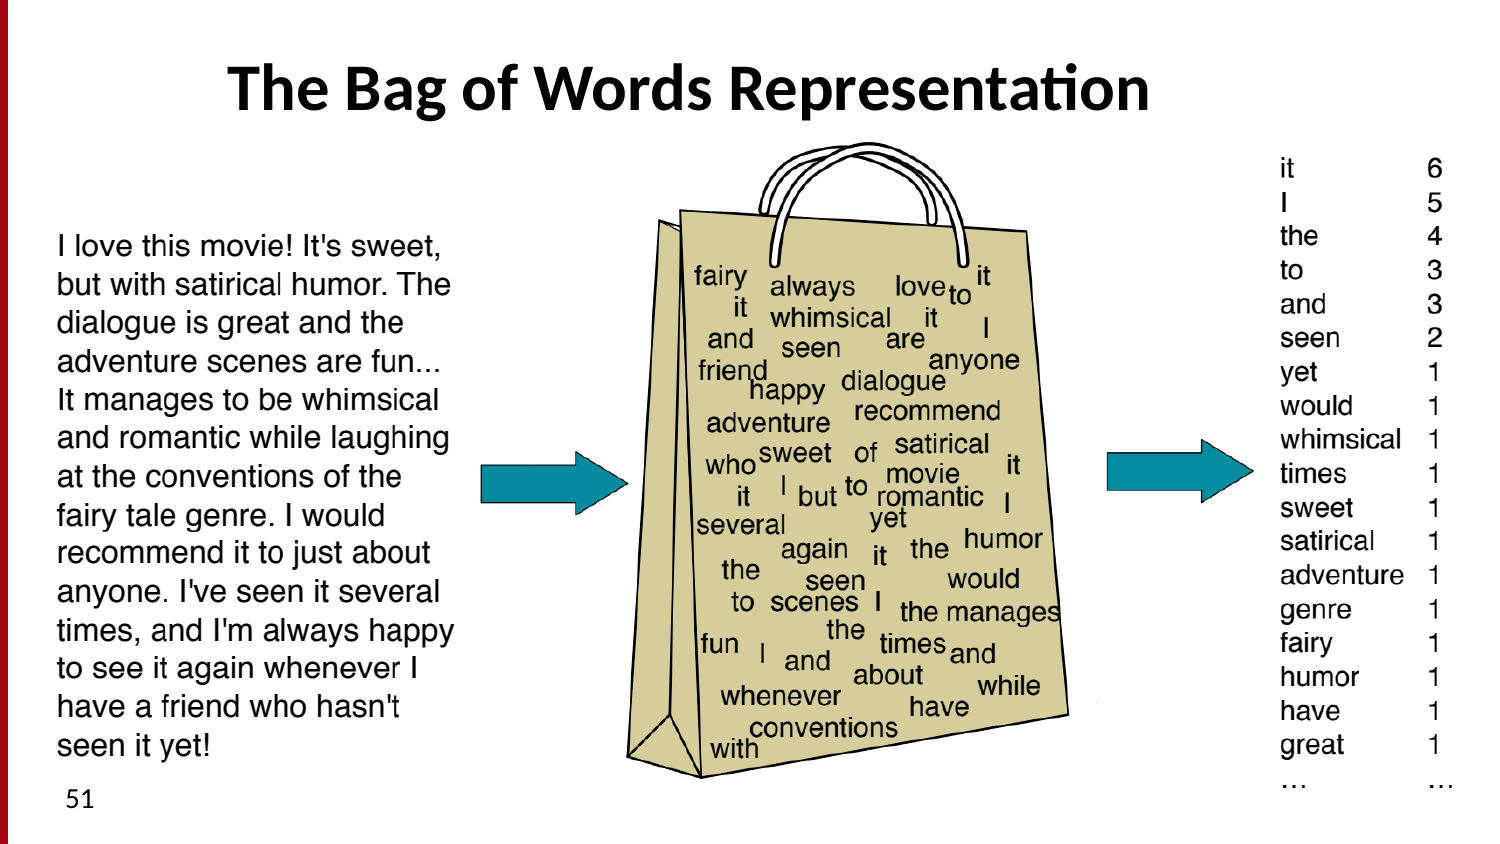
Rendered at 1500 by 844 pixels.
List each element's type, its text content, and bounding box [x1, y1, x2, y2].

picture [49, 109, 460, 844]
title The Bag of Words Representation [212, 9, 1438, 132]
picture [1097, 121, 1488, 844]
picture [474, 134, 1077, 844]
